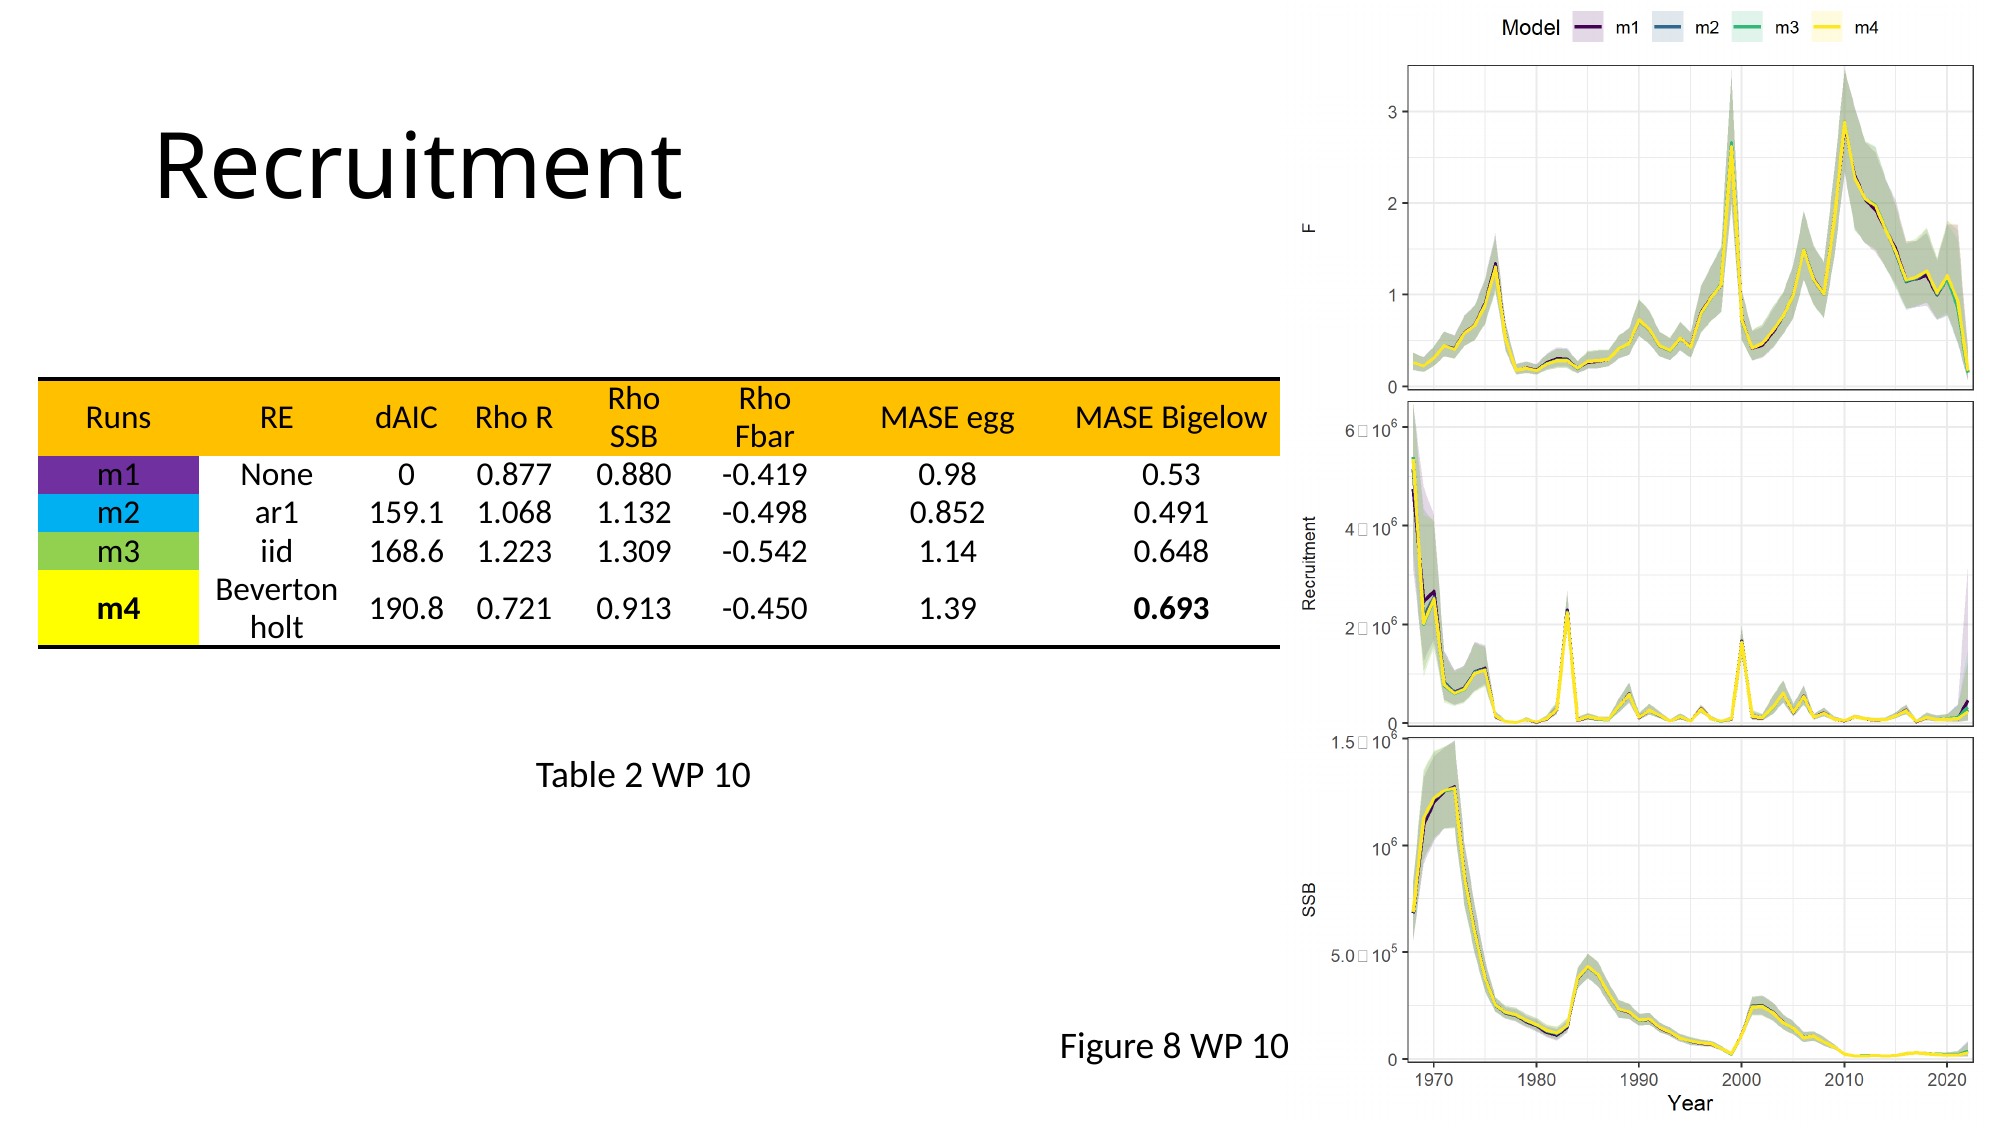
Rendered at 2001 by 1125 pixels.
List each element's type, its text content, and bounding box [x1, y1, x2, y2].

table_header Rho R [458, 381, 571, 456]
table_header dAIC [355, 381, 458, 456]
text_box Table 2 WP 10 [521, 742, 844, 803]
table_cell 0.913 [571, 570, 697, 645]
table_cell 0.877 [458, 456, 571, 494]
table_cell m1 [38, 456, 199, 494]
table_cell -0.498 [697, 494, 833, 532]
table_header Rho Fbar [697, 381, 833, 456]
table_cell 0.880 [571, 456, 697, 494]
table_cell 190.8 [355, 570, 458, 645]
table_cell 0.693 [1063, 570, 1280, 645]
table_cell ar1 [199, 494, 355, 532]
table_cell 168.6 [355, 532, 458, 570]
table_cell 0.721 [458, 570, 571, 645]
table_header Rho SSB [571, 381, 697, 456]
table_cell 159.1 [355, 494, 458, 532]
table_cell 1.14 [833, 532, 1063, 570]
table_header MASE Bigelow [1063, 381, 1280, 456]
table_cell 1.39 [833, 570, 1063, 645]
table_cell 1.223 [458, 532, 571, 570]
table_cell None [199, 456, 355, 494]
table_cell 0.852 [833, 494, 1063, 532]
table_cell -0.542 [697, 532, 833, 570]
title Recruitment [137, 59, 1280, 278]
table_cell 0.648 [1063, 532, 1280, 570]
picture [1280, 0, 1984, 1125]
table_header MASE egg [833, 381, 1063, 456]
table_cell m2 [38, 494, 199, 532]
table_cell 0.53 [1063, 456, 1280, 494]
table_cell -0.450 [697, 570, 833, 645]
table_cell m4 [38, 570, 199, 645]
table_cell 0.98 [833, 456, 1063, 494]
table_cell iid [199, 532, 355, 570]
table_cell -0.419 [697, 456, 833, 494]
table_cell 0 [355, 456, 458, 494]
table_header RE [199, 381, 355, 456]
table_cell 1.068 [458, 494, 571, 532]
table_header Runs [38, 381, 199, 456]
table_cell 1.132 [571, 494, 697, 532]
table_cell Beverton holt [199, 570, 355, 645]
table_cell 1.309 [571, 532, 697, 570]
text_box Figure 8 WP 10 [1045, 1013, 1280, 1073]
table_cell 0.491 [1063, 494, 1280, 532]
table_cell m3 [38, 532, 199, 570]
